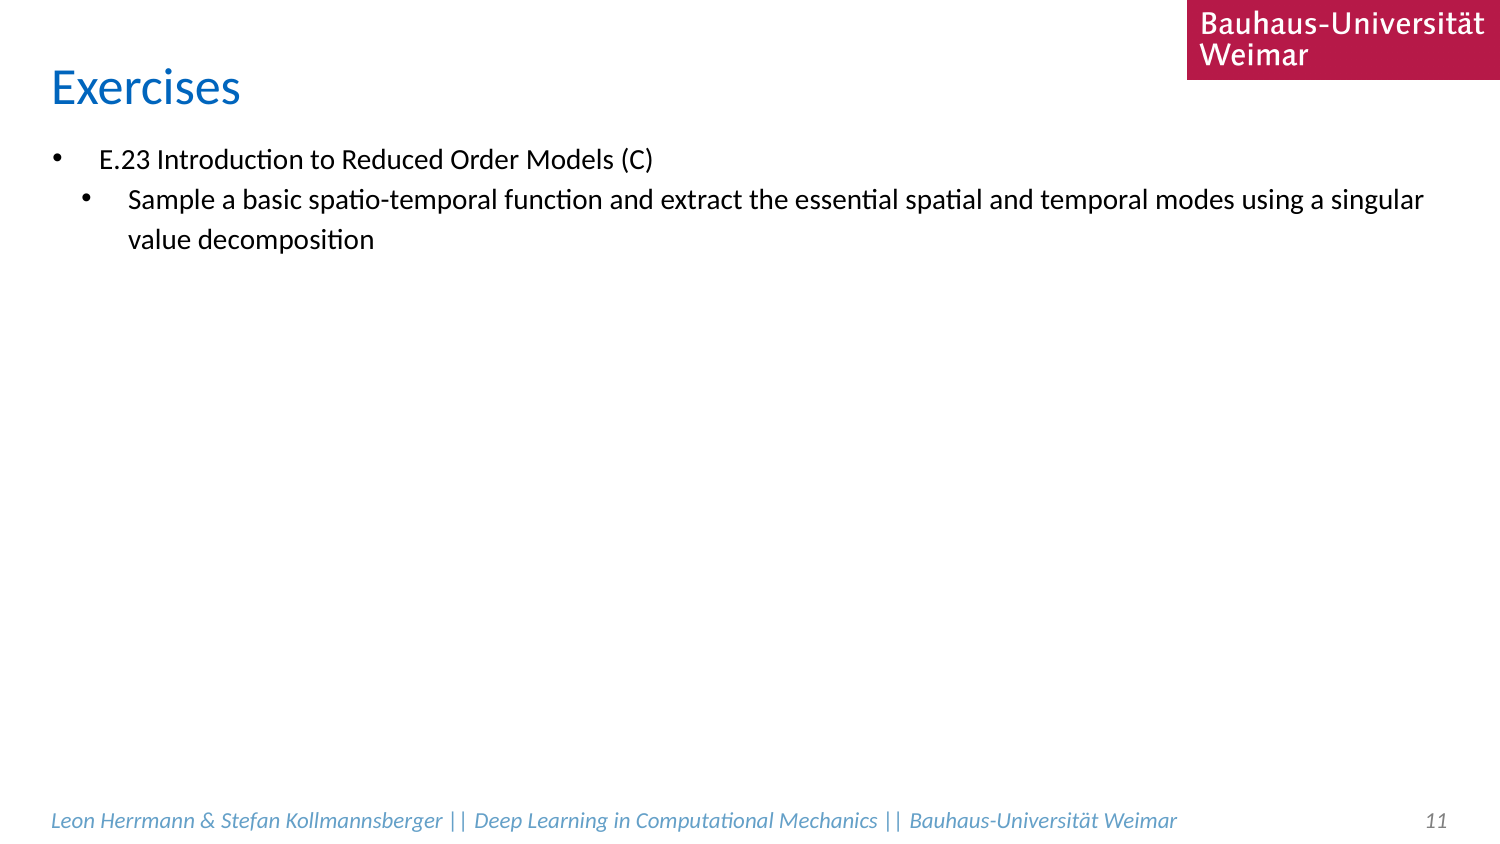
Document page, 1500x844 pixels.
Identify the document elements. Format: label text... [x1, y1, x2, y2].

footer Leon Herrmann & Stefan Kollmannsberger || Deep Learning in Computational Mechanics || Bauhaus-Universität Weimar [51, 796, 1311, 842]
picture [1187, 0, 1500, 80]
slide_number 11 [1311, 796, 1448, 842]
list E.23 Introduction to Reduced Order Models (C) Sample a basic spatio-temporal function and extract the essential spatial and temporal modes using a singular value decomposition [52, 135, 1449, 787]
title Exercises [50, 48, 1189, 114]
